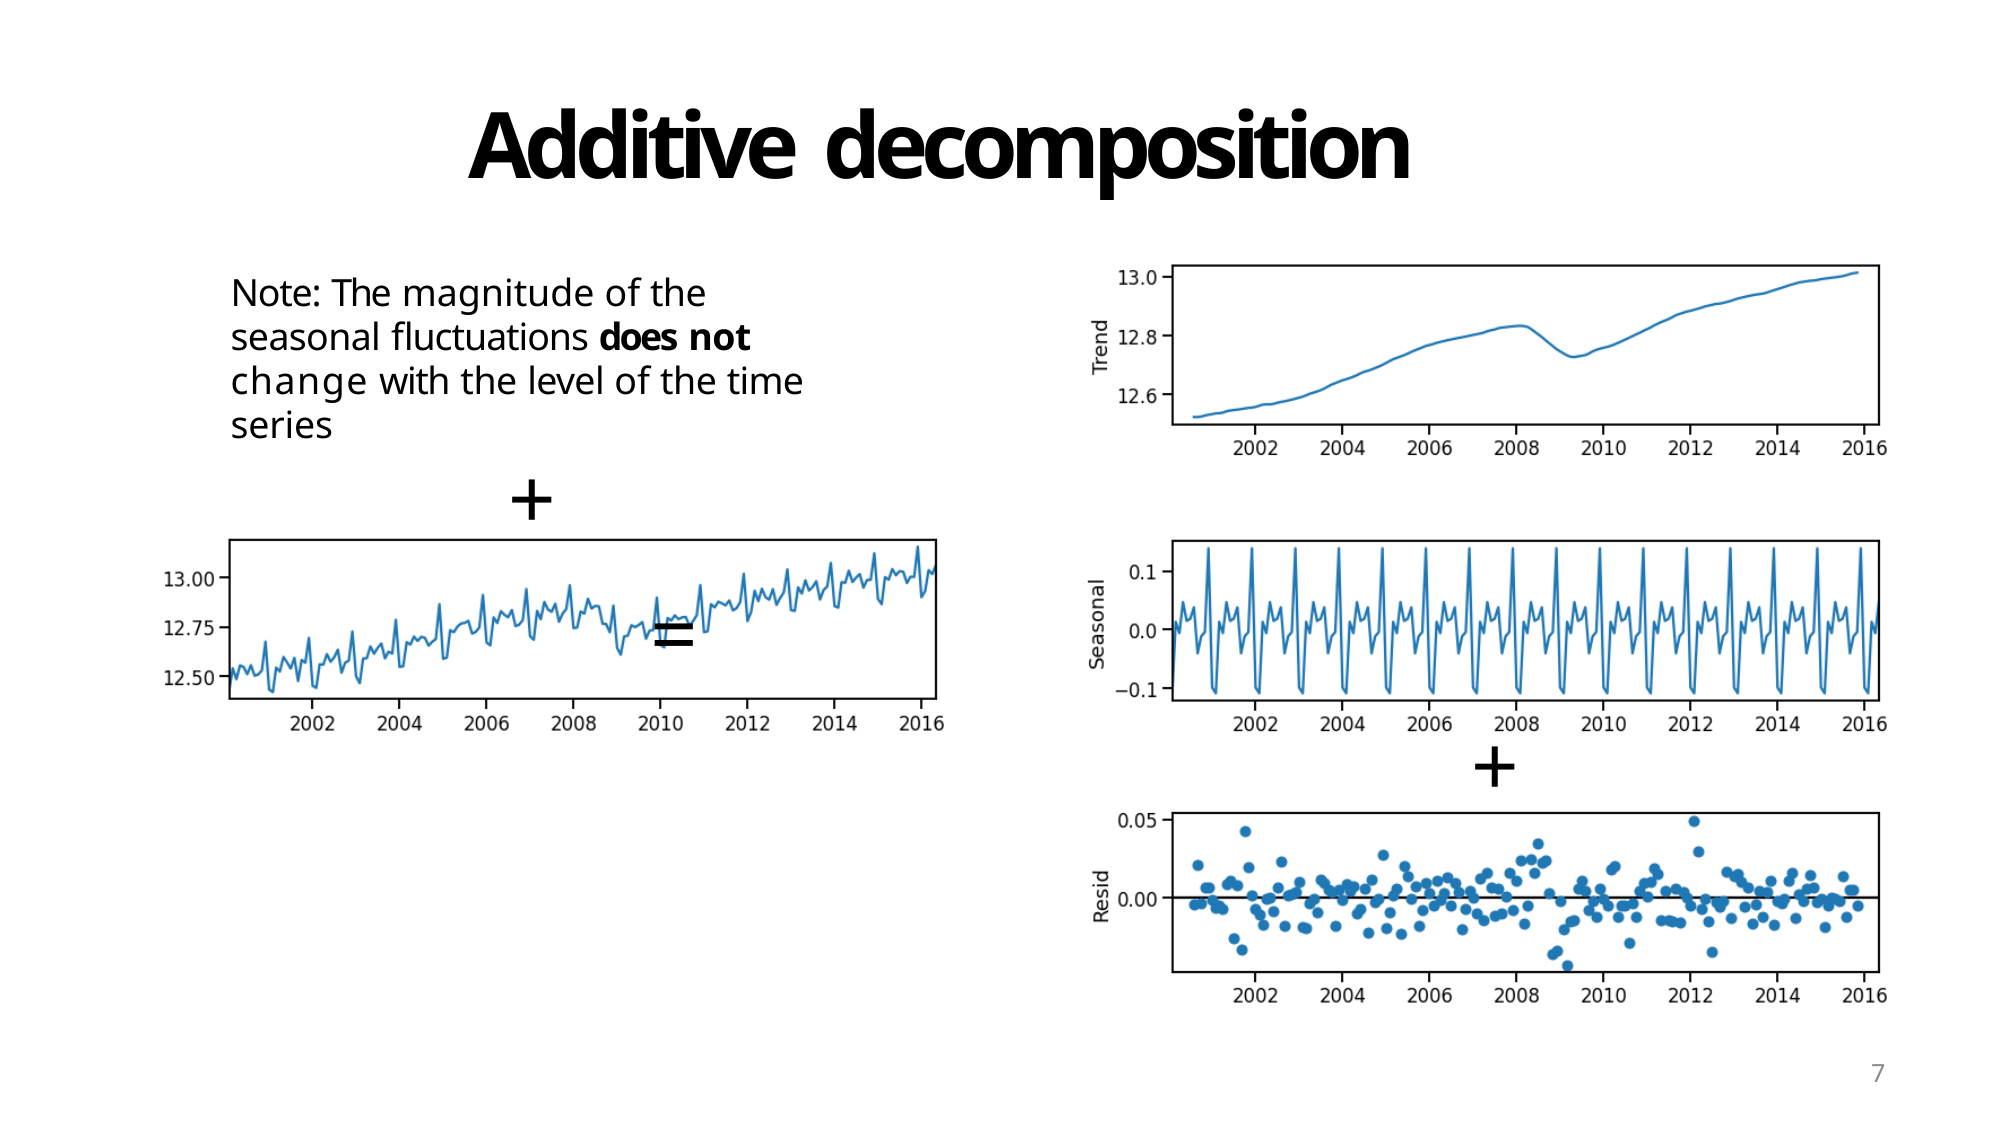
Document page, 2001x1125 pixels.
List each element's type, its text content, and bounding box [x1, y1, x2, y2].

slide_number 7 [1850, 1055, 1894, 1125]
title Additive decomposition [116, 84, 1884, 275]
picture [1080, 260, 1896, 463]
picture [1080, 533, 1896, 738]
text_box Note: The magnitude of the seasonal fluctuations does not change with the level of the time series + = + [228, 268, 1556, 813]
picture [137, 532, 953, 735]
picture [1080, 803, 1896, 1015]
